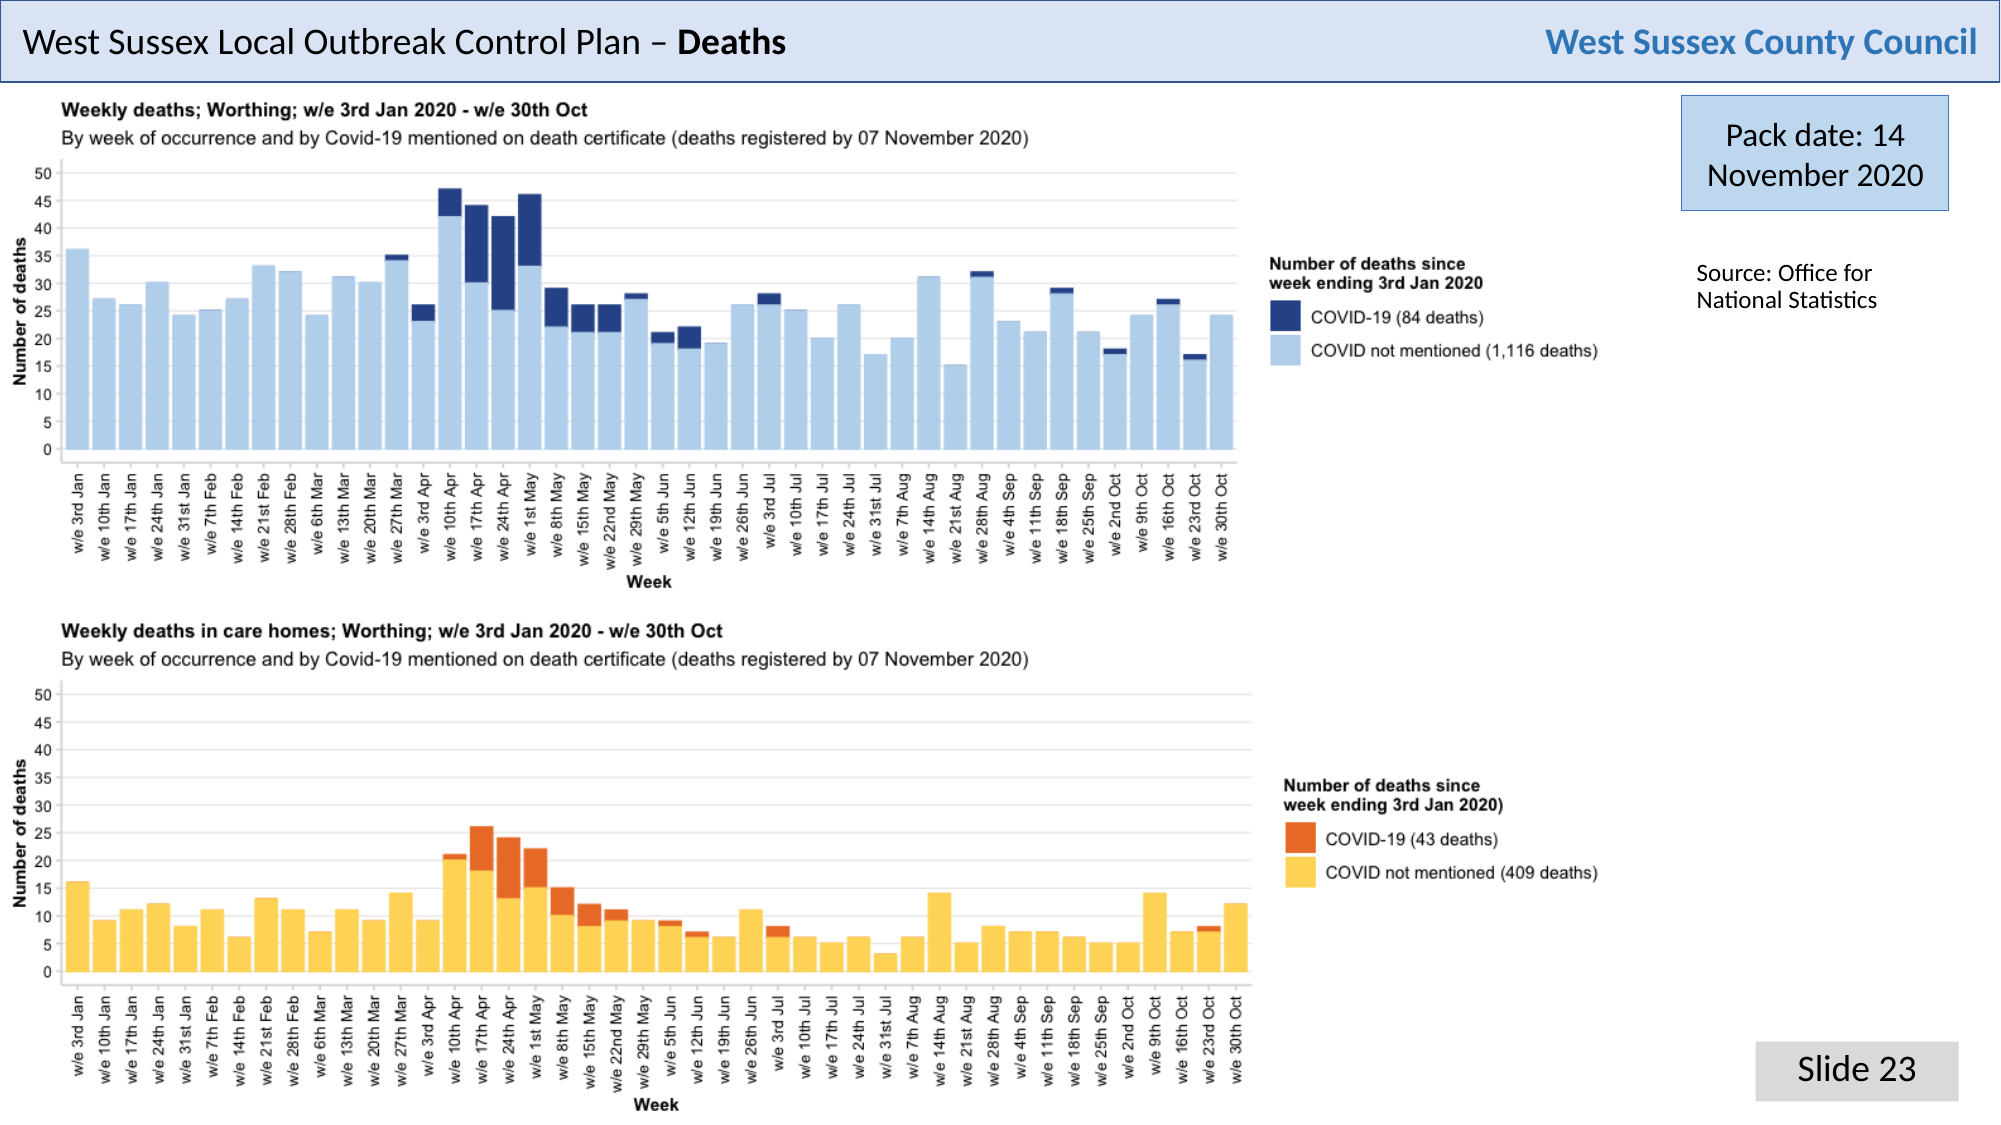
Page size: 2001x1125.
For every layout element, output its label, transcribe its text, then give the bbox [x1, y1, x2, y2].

list Slide 23 [1755, 1041, 1959, 1102]
list Source: Office for National Statistics [1681, 252, 1959, 289]
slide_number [1681, 95, 1949, 211]
picture [3, 612, 1619, 1125]
picture [3, 91, 1619, 602]
